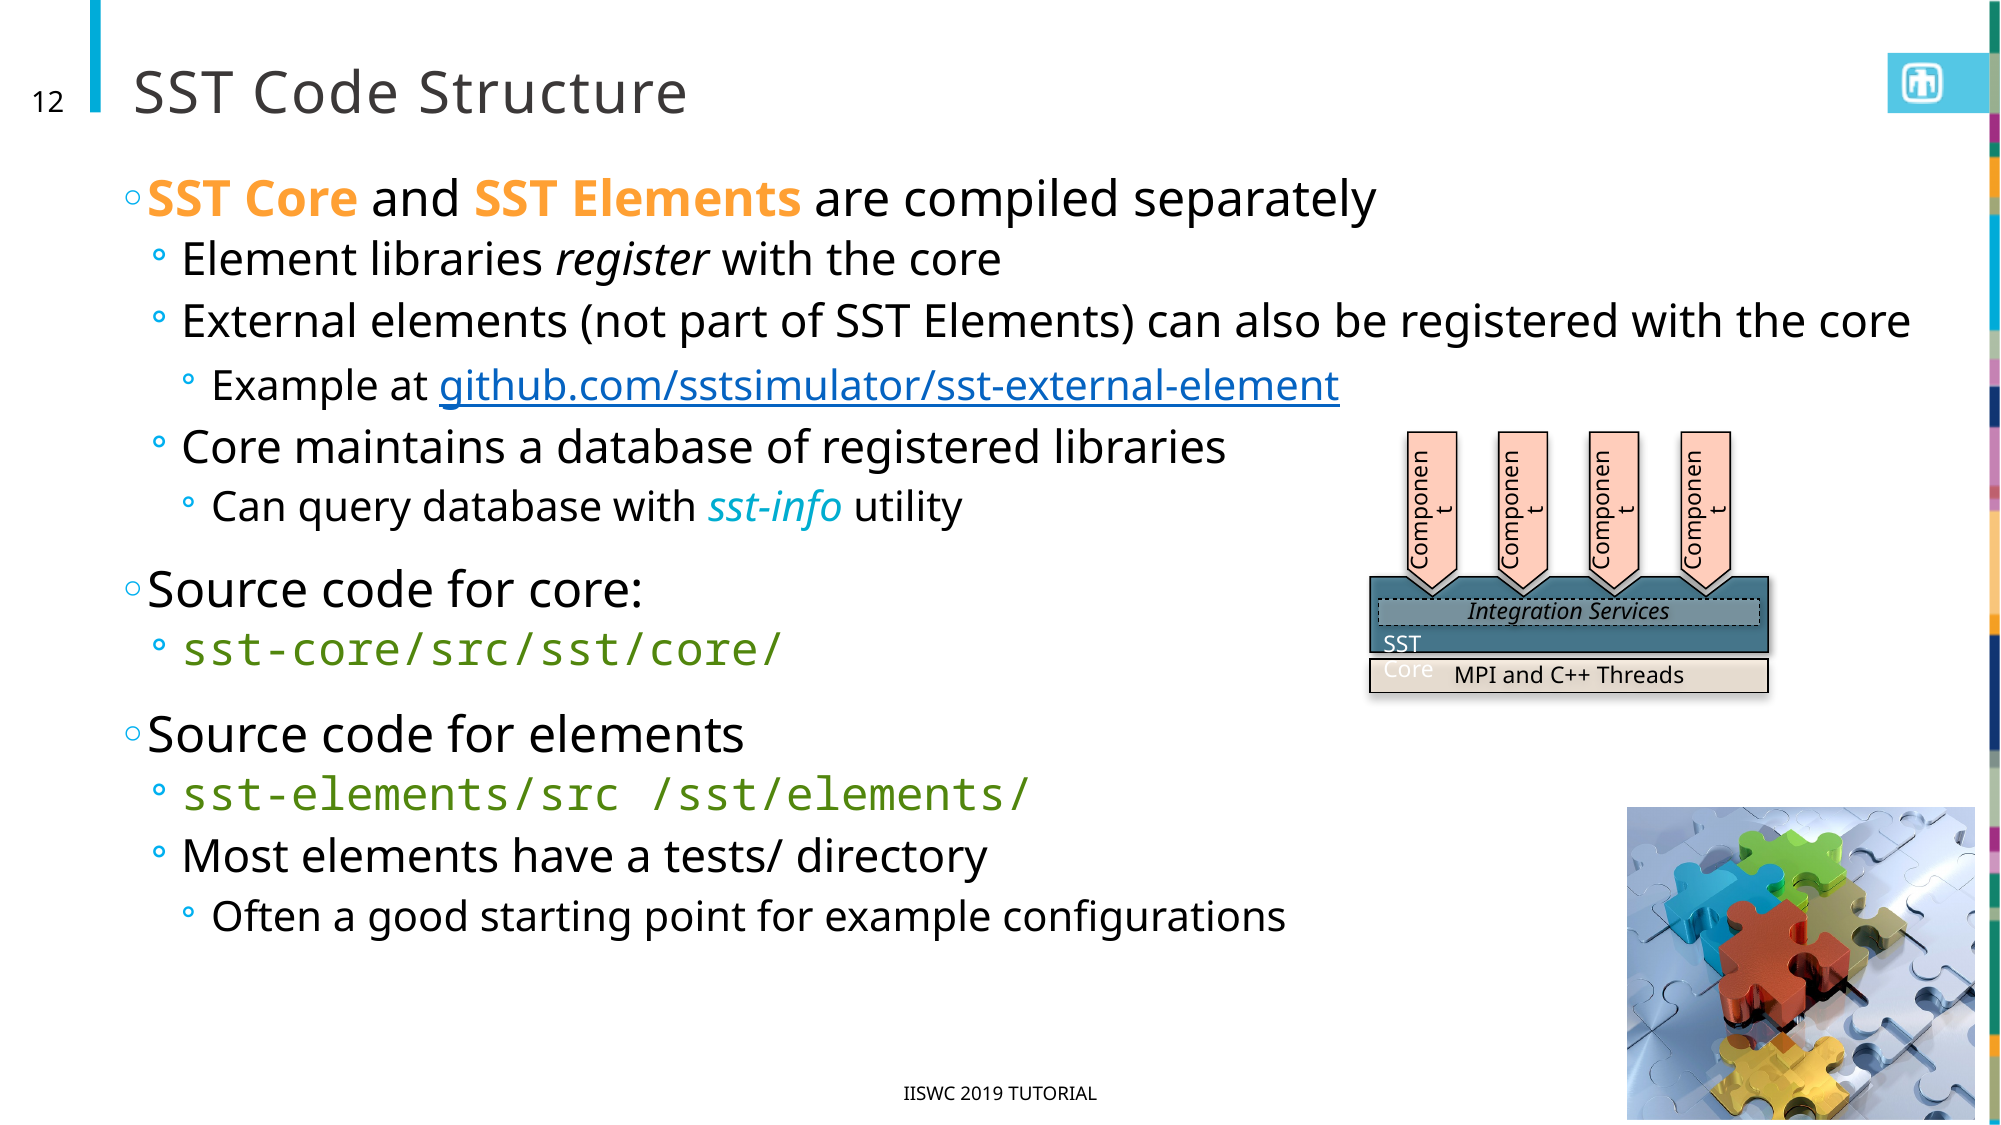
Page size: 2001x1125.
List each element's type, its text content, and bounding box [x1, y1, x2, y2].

slide_number 12 [10, 73, 80, 133]
picture [1990, 1, 1999, 215]
picture [1990, 330, 1999, 1120]
title SST Code Structure [118, 39, 1769, 133]
picture [1627, 807, 1976, 1121]
list SST Core and SST Elements are compiled separately Element libraries register with the core External elements (not part of SST Elements) can also be registered with the core Example at github.com/sstsimulator/sst-external-element Core maintains a database of registered libraries Can query database with sst-info utility Source code for core: sst-core/src/sst/core/ Source code for elements sst-elements/src /sst/elements/ Most elements have a tests/ directory Often a good starting point for example configurations [118, 166, 1927, 1000]
footer IISWC 2019 Tutorial [604, 1063, 1396, 1124]
picture [1901, 62, 1944, 104]
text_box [1368, 431, 1769, 694]
